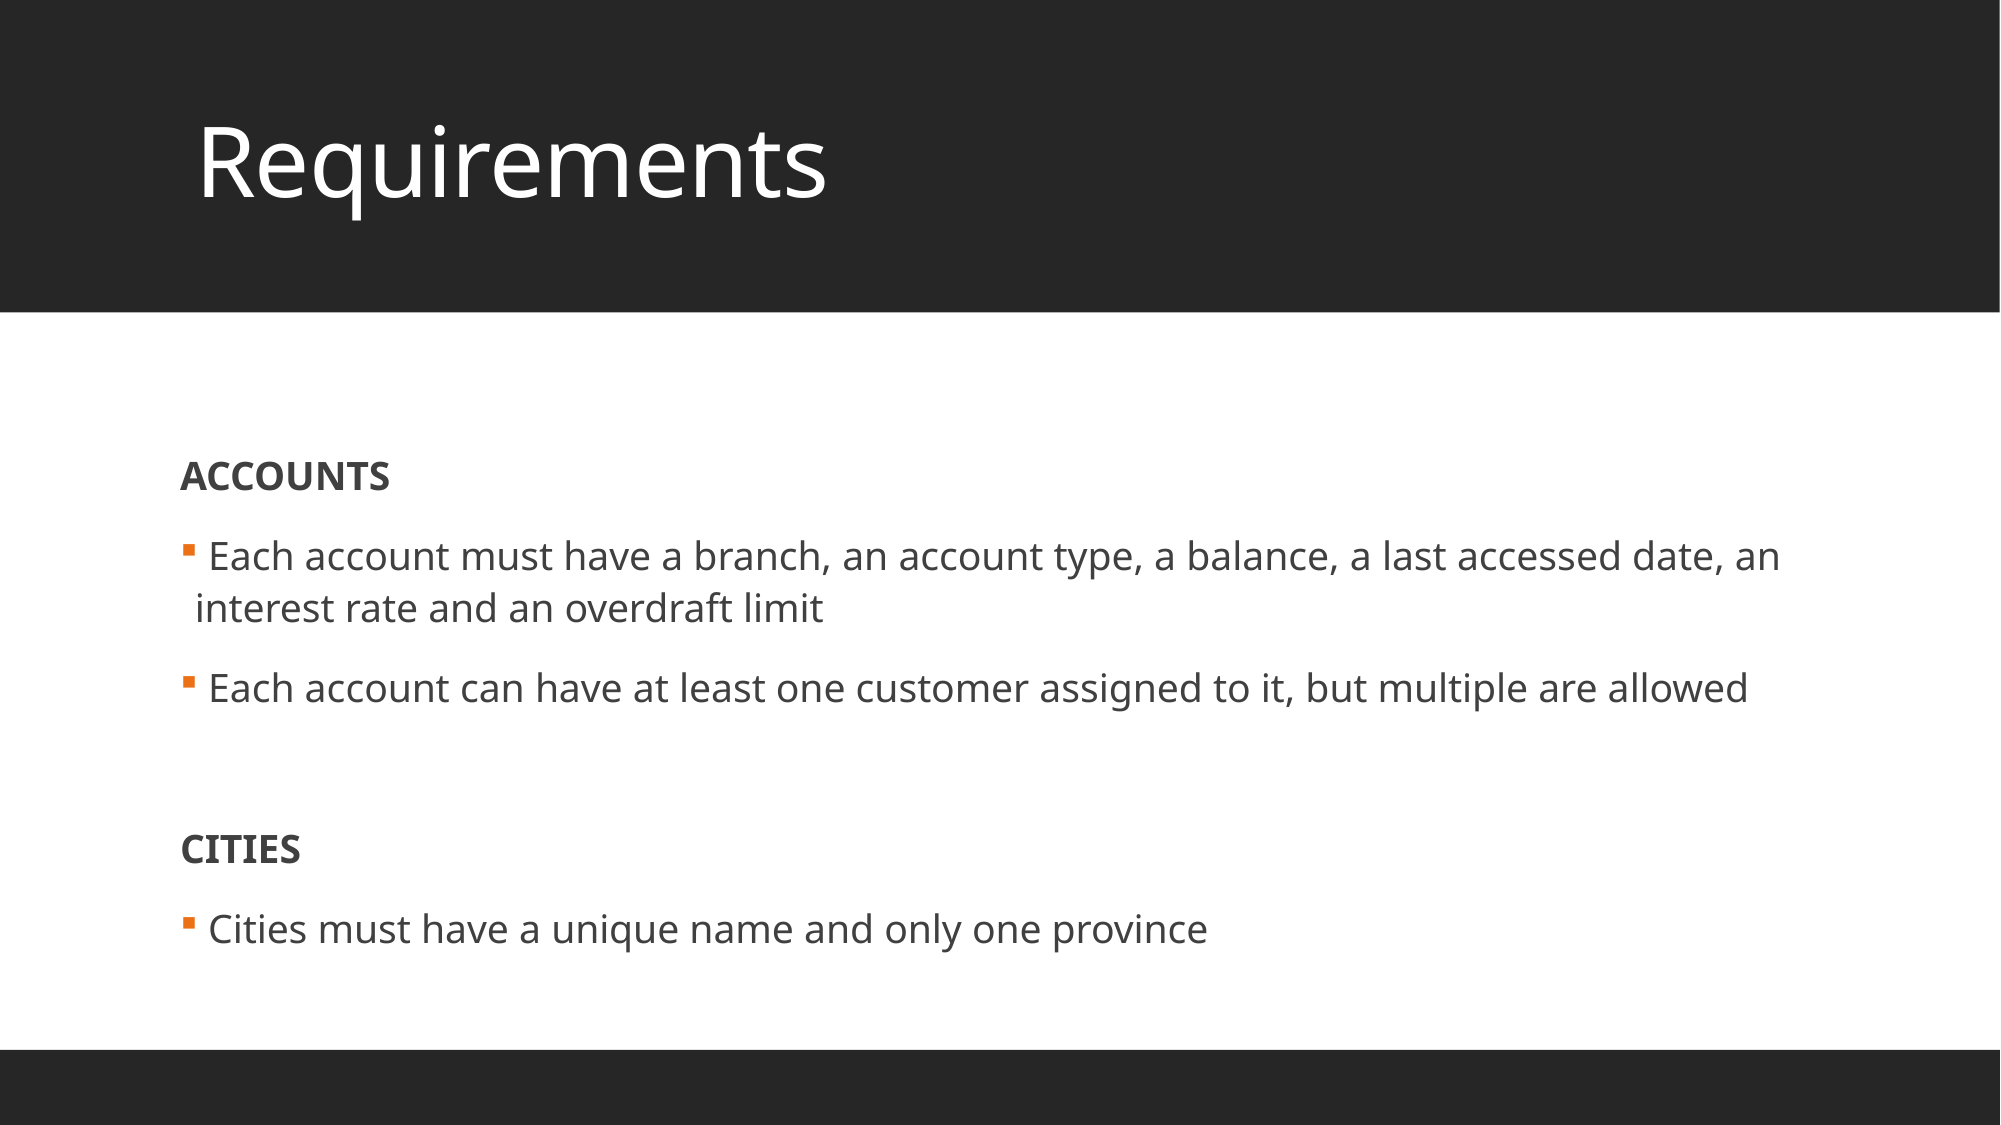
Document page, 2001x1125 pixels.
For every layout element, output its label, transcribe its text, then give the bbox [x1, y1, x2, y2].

text_box [0, 1049, 2000, 1125]
text_box [0, 0, 2000, 314]
text_box [0, 314, 2000, 1049]
title Requirements [180, 47, 1830, 285]
list ACCOUNTS Each account must have a branch, an account type, a balance, a last accessed date, an interest rate and an overdraft limit Each account can have at least one customer assigned to it, but multiple are allowed CITIES Cities must have a unique name and only one province [179, 438, 1830, 963]
